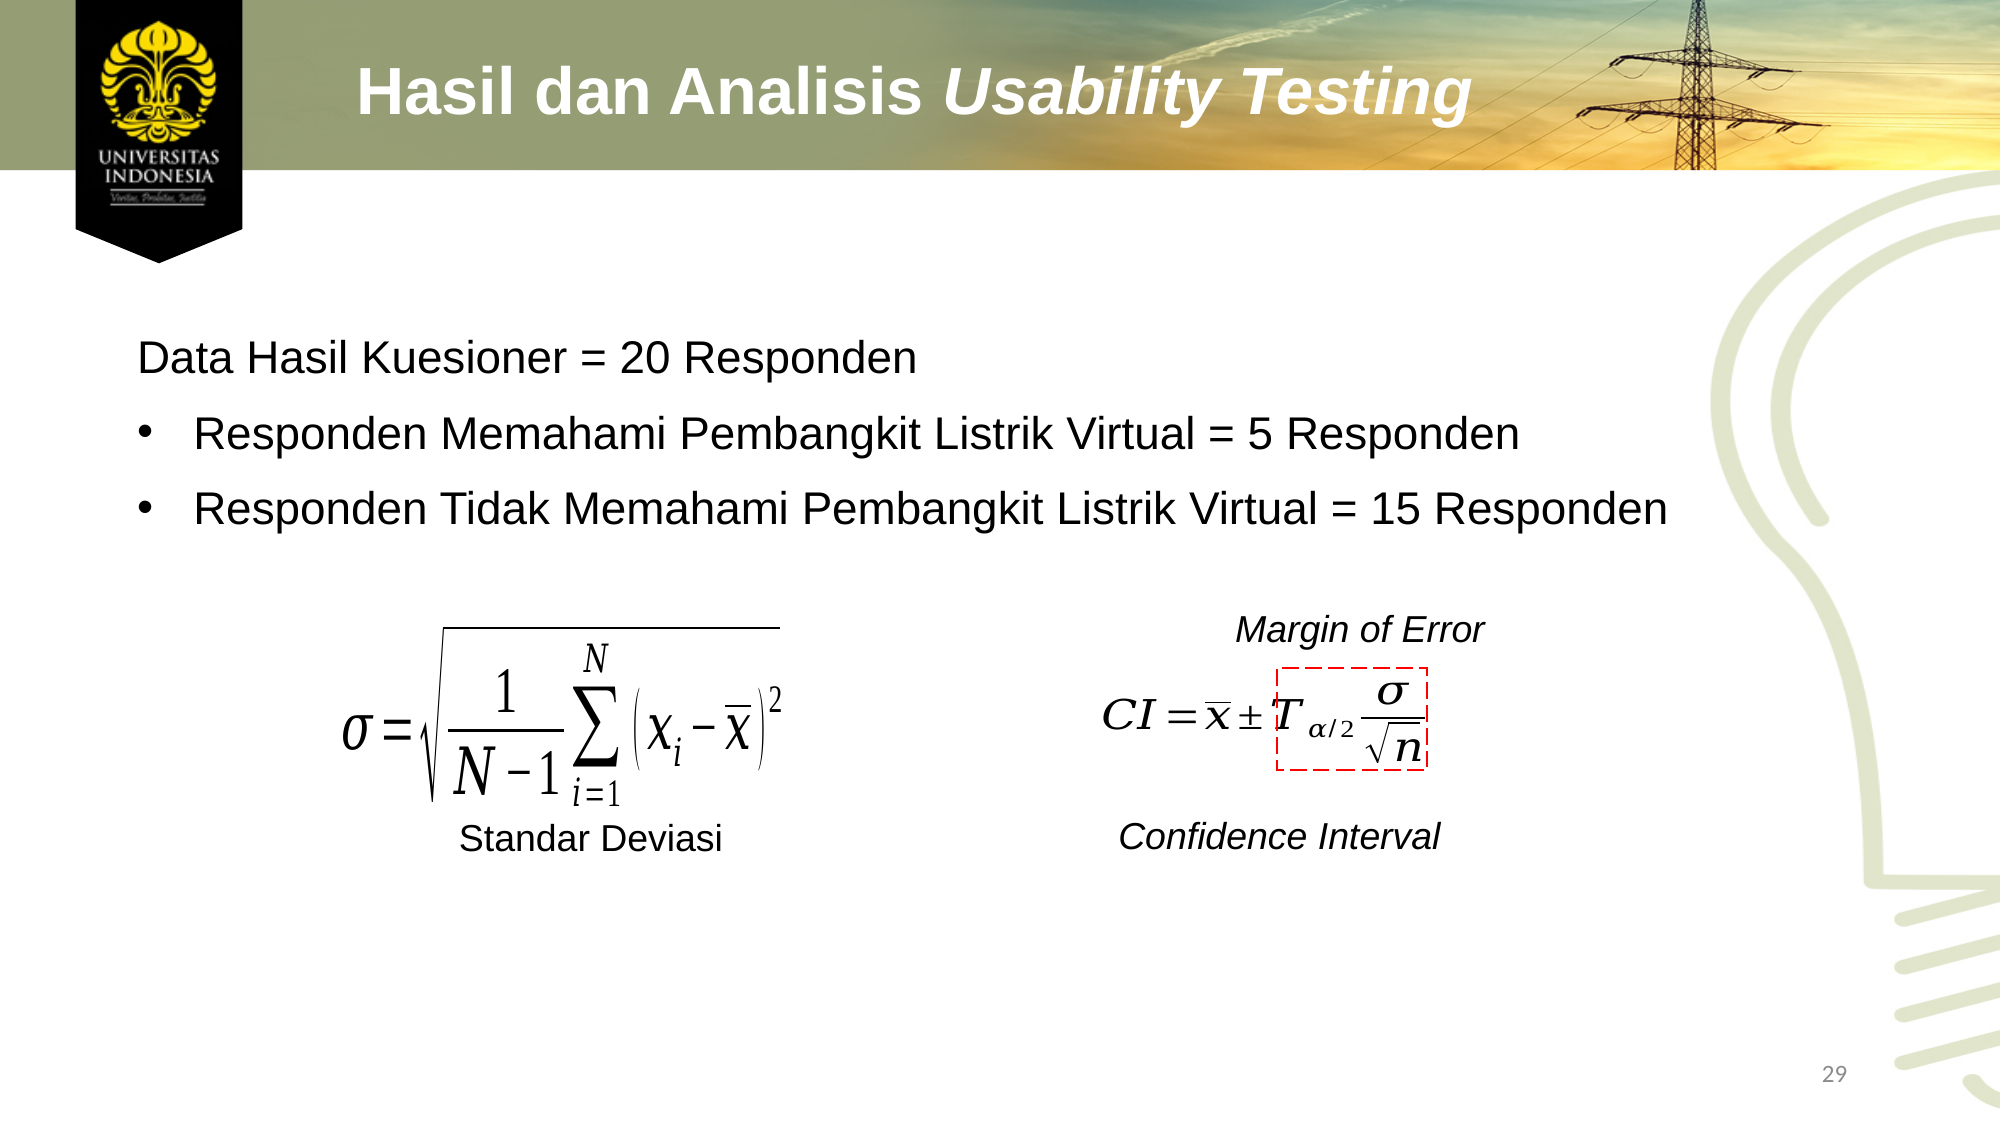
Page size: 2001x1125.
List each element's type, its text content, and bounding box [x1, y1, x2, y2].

text_box Standar Deviasi [444, 807, 738, 867]
text_box [1276, 667, 1428, 771]
picture [0, 0, 2000, 1125]
slide_number 29 [1412, 1042, 1863, 1103]
text_box Confidence Interval [1103, 804, 1456, 865]
title Hasil dan Analisis Usability Testing [341, 27, 1529, 158]
list Data Hasil Kuesioner = 20 Responden Responden Memahami Pembangkit Listrik Virtual = 5 Responden Responden Tidak Memahami Pembangkit Listrik Virtual = 15 Responden [122, 320, 1748, 589]
text_box [75, 0, 243, 264]
picture [82, 15, 236, 214]
text_box Margin of Error [1220, 597, 1500, 658]
